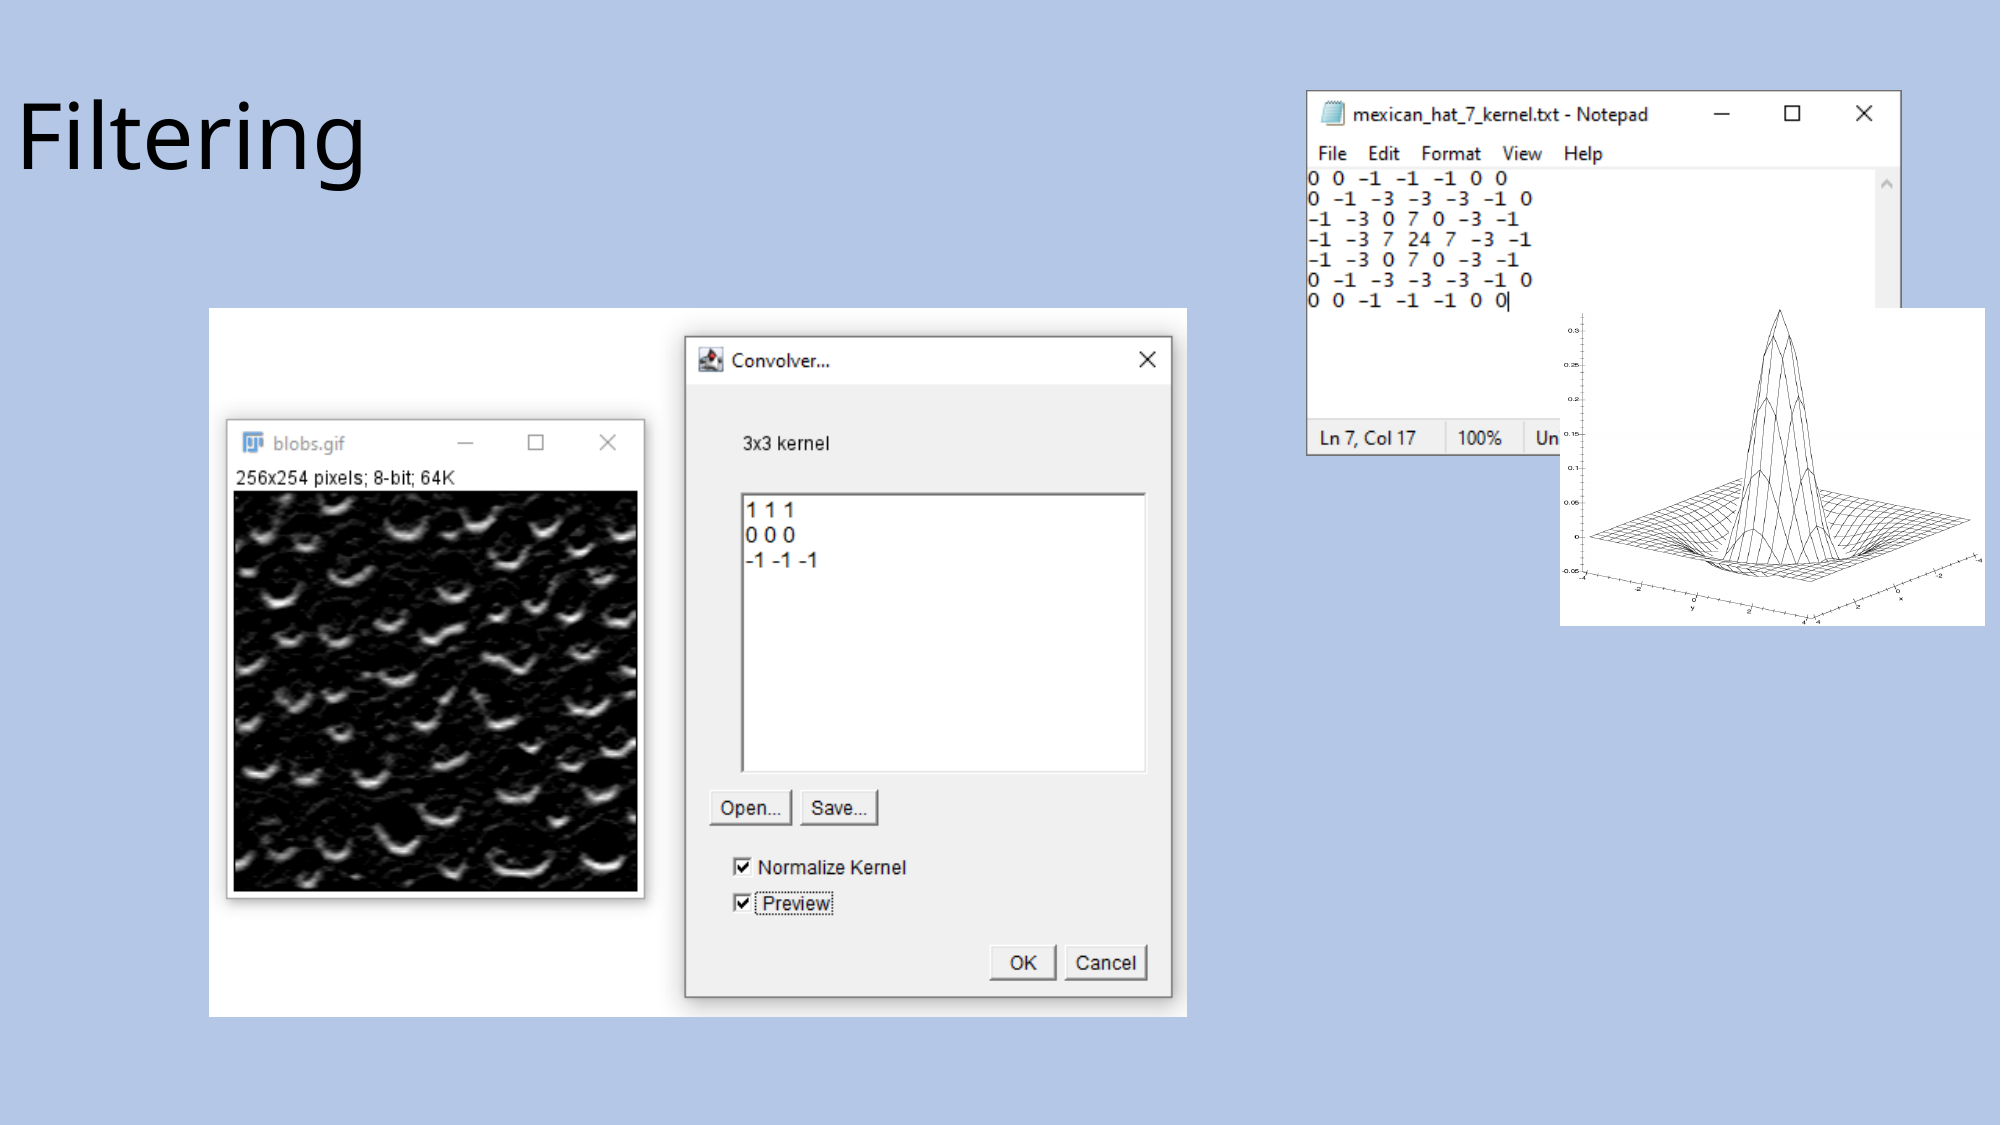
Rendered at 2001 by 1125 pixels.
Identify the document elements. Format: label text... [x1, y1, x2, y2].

picture [209, 308, 1187, 1017]
title Filtering [0, 30, 663, 249]
picture [1306, 90, 1985, 626]
